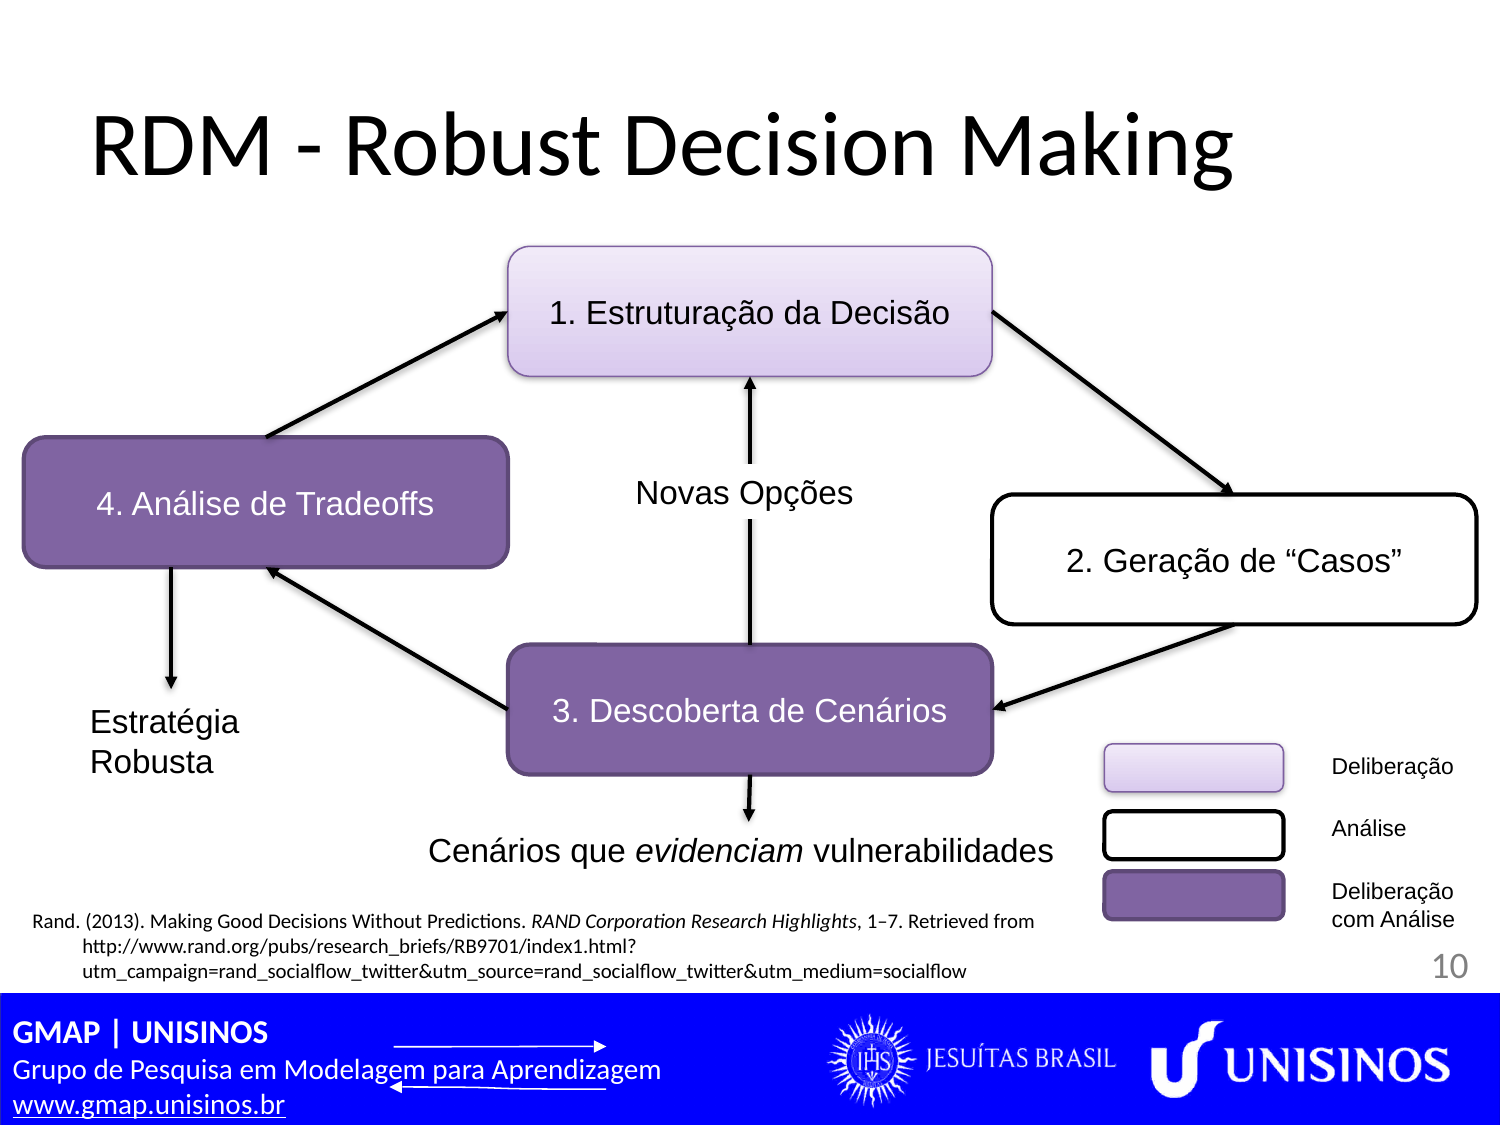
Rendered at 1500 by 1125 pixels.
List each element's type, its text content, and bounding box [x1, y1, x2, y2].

text_box Análise [1316, 806, 1477, 849]
text_box Rand. (2013). Making Good Decisions Without Predictions. RAND Corporation Research Highlights, 1–7. Retrieved from http://www.rand.org/pubs/research_briefs/RB9701/index1.html?utm_campaign=rand_socialflow_twitter&utm_source=rand_socialflow_twitter&utm_medium=socialflow [17, 899, 1071, 990]
text_box 4. Análise de Tradeoffs [21, 435, 511, 570]
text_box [265, 566, 508, 710]
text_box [265, 311, 508, 438]
text_box [1103, 743, 1285, 793]
text_box Cenários que evidenciam vulnerabilidades [413, 821, 1085, 877]
text_box Deliberação [1316, 743, 1477, 787]
text_box Novas Opções [620, 464, 745, 519]
text_box Novas Opções [754, 464, 880, 519]
text_box [1102, 869, 1286, 922]
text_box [991, 624, 1235, 710]
picture [0, 993, 1500, 1125]
text_box 2. Geração de “Casos” [989, 492, 1479, 627]
title RDM - Robust Decision Making [75, 45, 1425, 233]
text_box 3. Descoberta de Cenários [505, 642, 995, 777]
text_box [1102, 809, 1286, 862]
text_box 1. Estruturação da Decisão [507, 245, 993, 378]
text_box Estratégia Robusta [75, 693, 290, 788]
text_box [991, 311, 1235, 495]
text_box Deliberação com Análise [1316, 869, 1477, 939]
